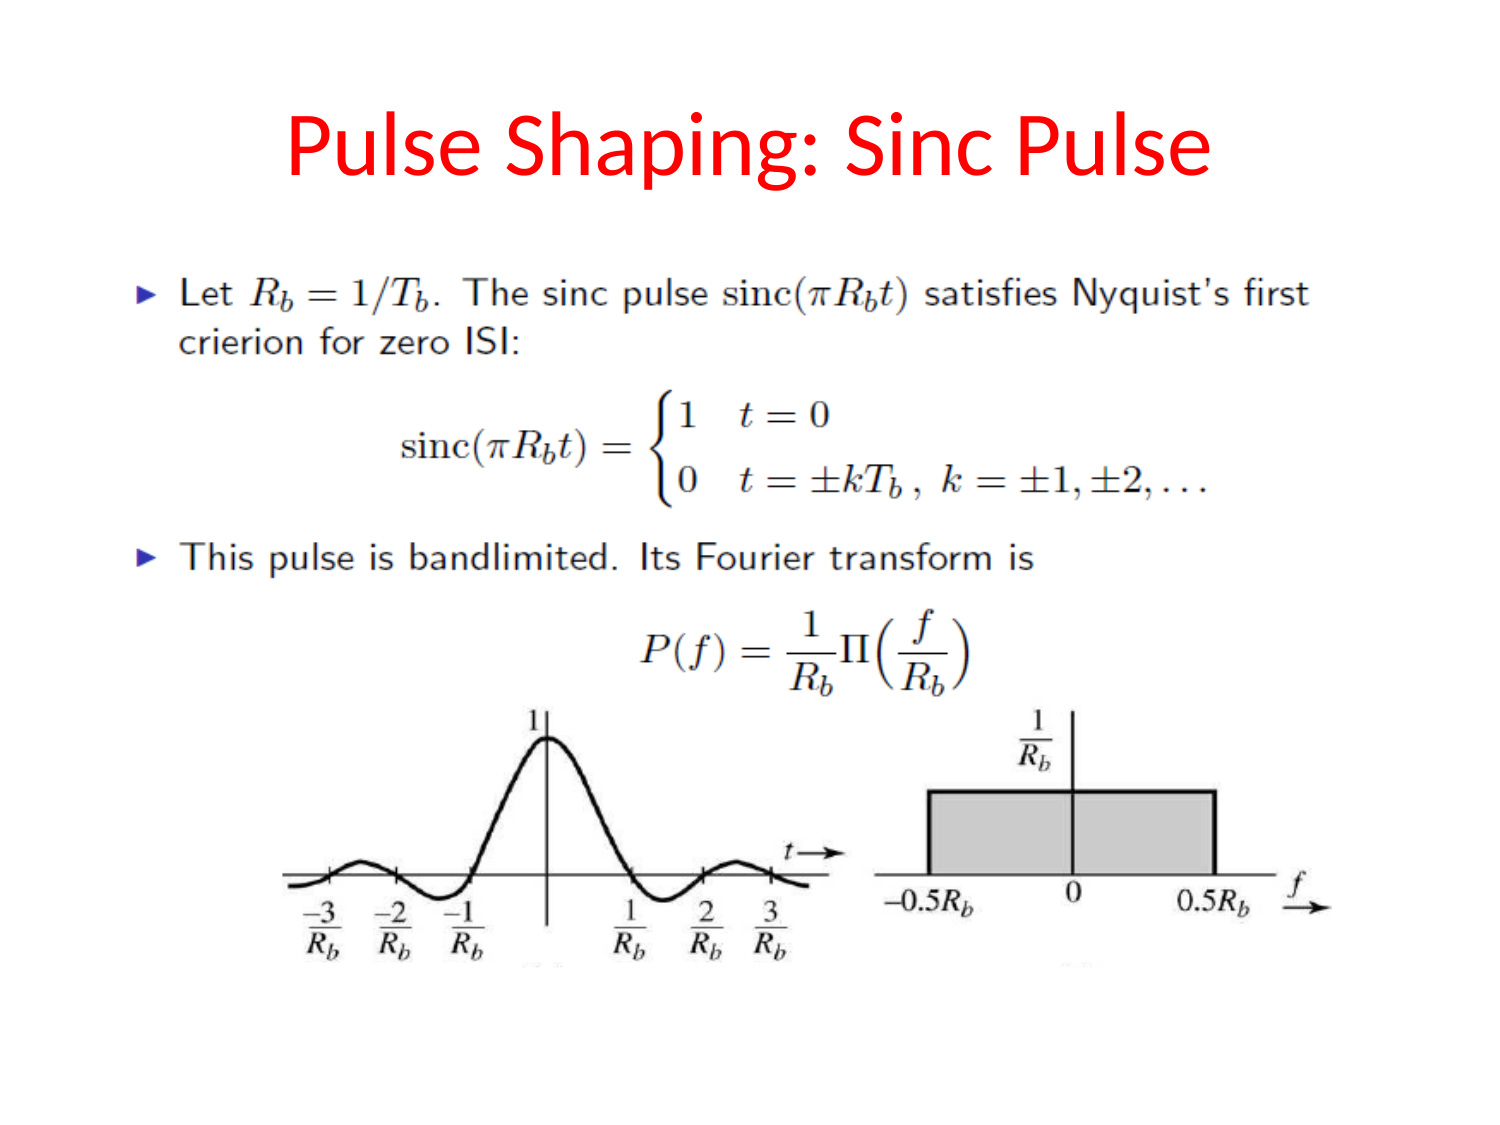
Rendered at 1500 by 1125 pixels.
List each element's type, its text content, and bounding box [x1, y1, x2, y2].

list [124, 249, 1363, 992]
title Pulse Shaping: Sinc Pulse [75, 45, 1425, 233]
